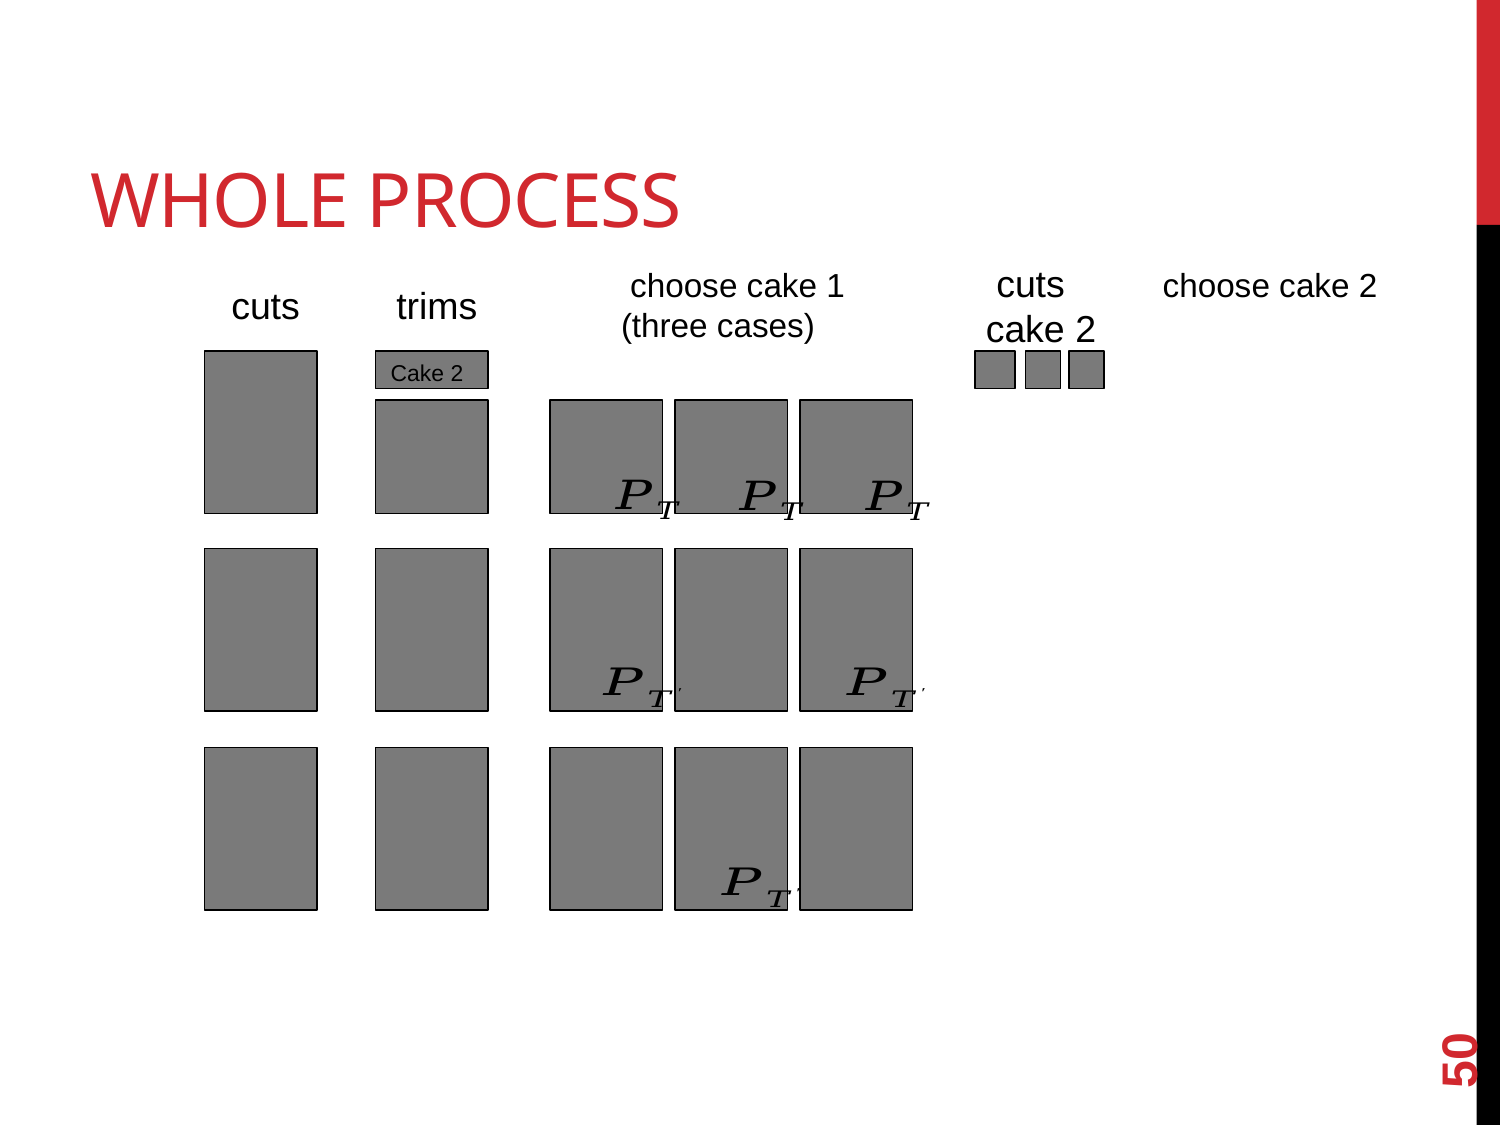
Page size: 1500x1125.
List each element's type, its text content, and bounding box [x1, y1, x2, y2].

text_box [204, 747, 317, 910]
text_box [375, 747, 489, 910]
text_box [1025, 351, 1061, 389]
title Whole process [75, 25, 1025, 250]
text_box [375, 548, 489, 712]
slide_number 50 [1427, 887, 1488, 1104]
text_box [375, 399, 489, 514]
text_box [204, 351, 317, 514]
text_box [204, 548, 317, 712]
text_box [974, 351, 1016, 389]
text_box Cake 2 [375, 351, 489, 389]
text_box [1069, 351, 1104, 389]
